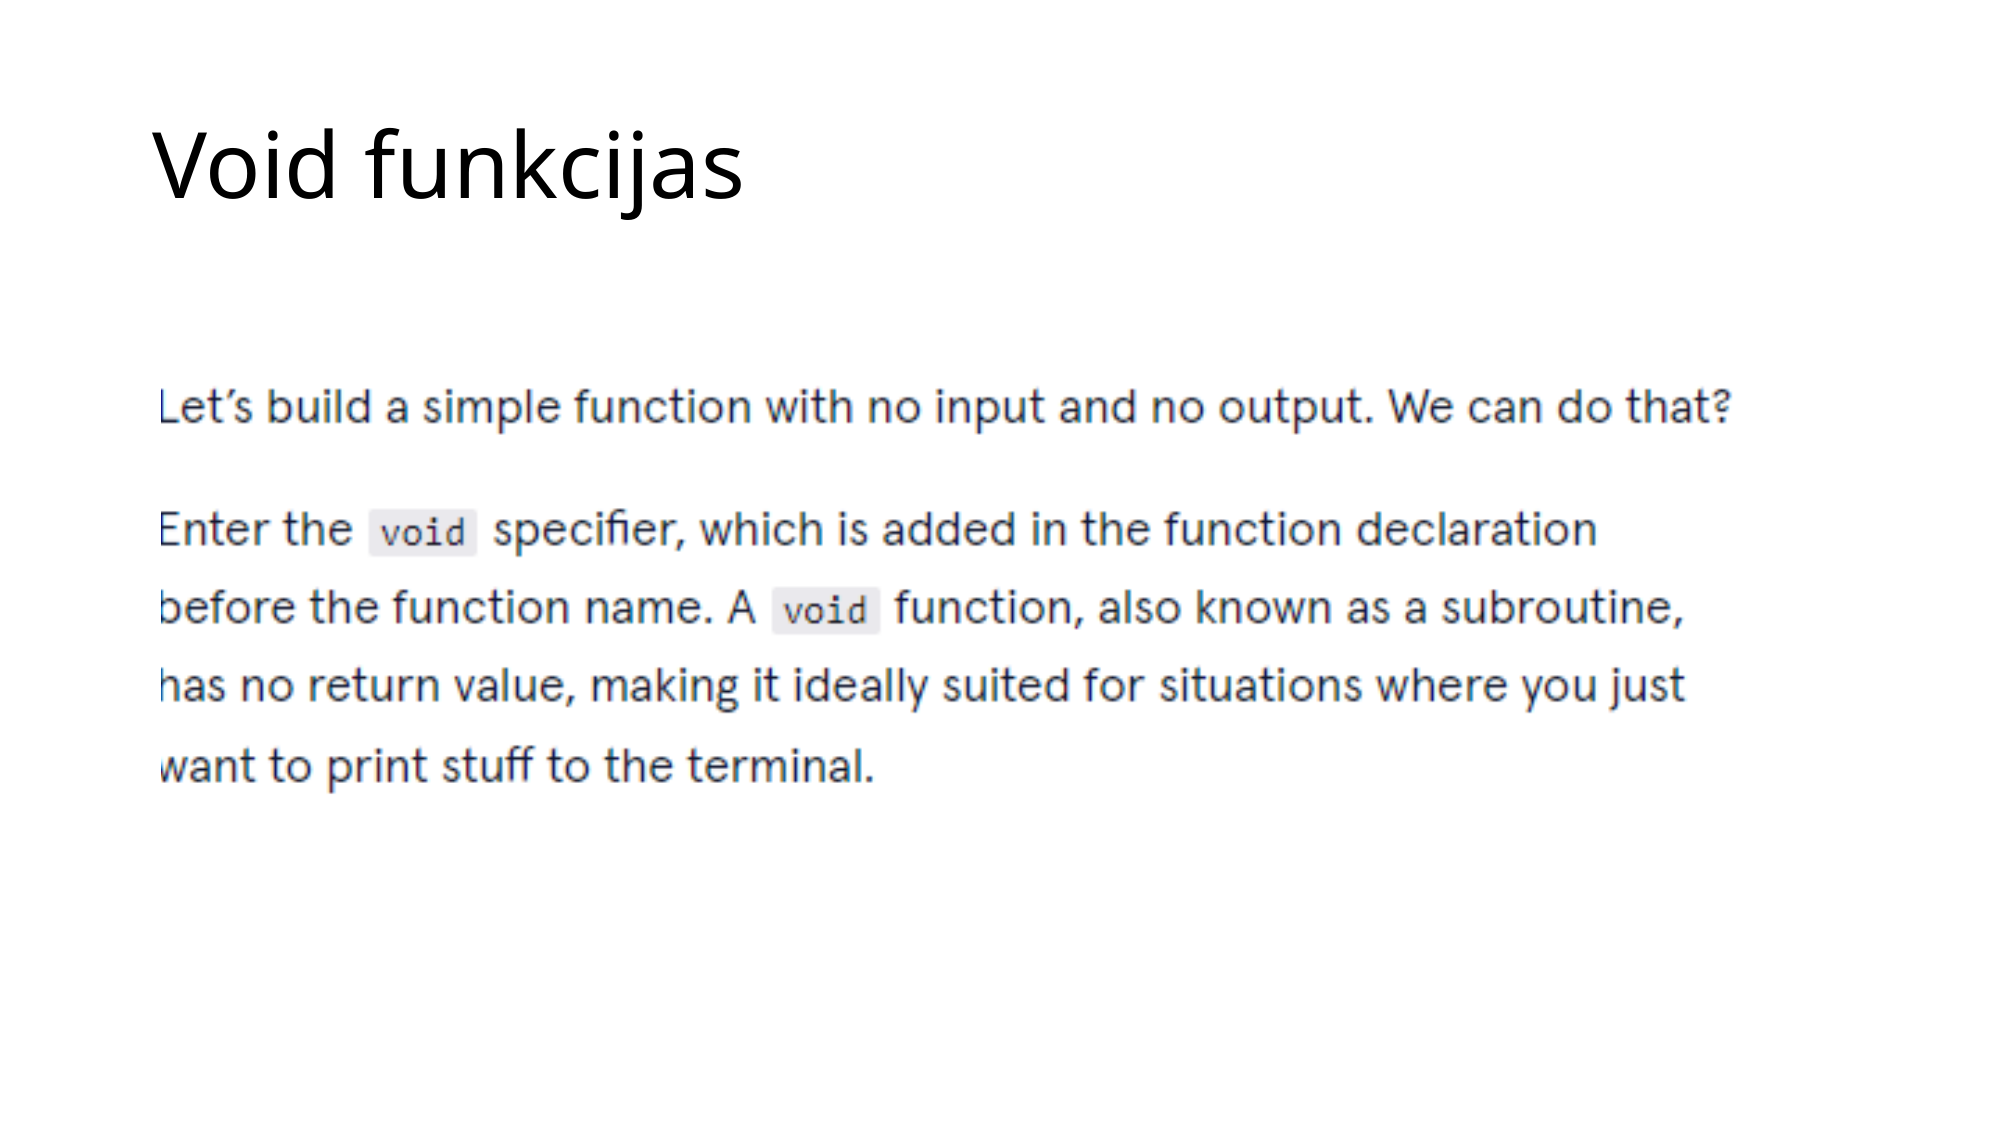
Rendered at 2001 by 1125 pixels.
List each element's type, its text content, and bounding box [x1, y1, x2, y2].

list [161, 379, 1749, 808]
title Void funkcijas [137, 59, 1863, 278]
